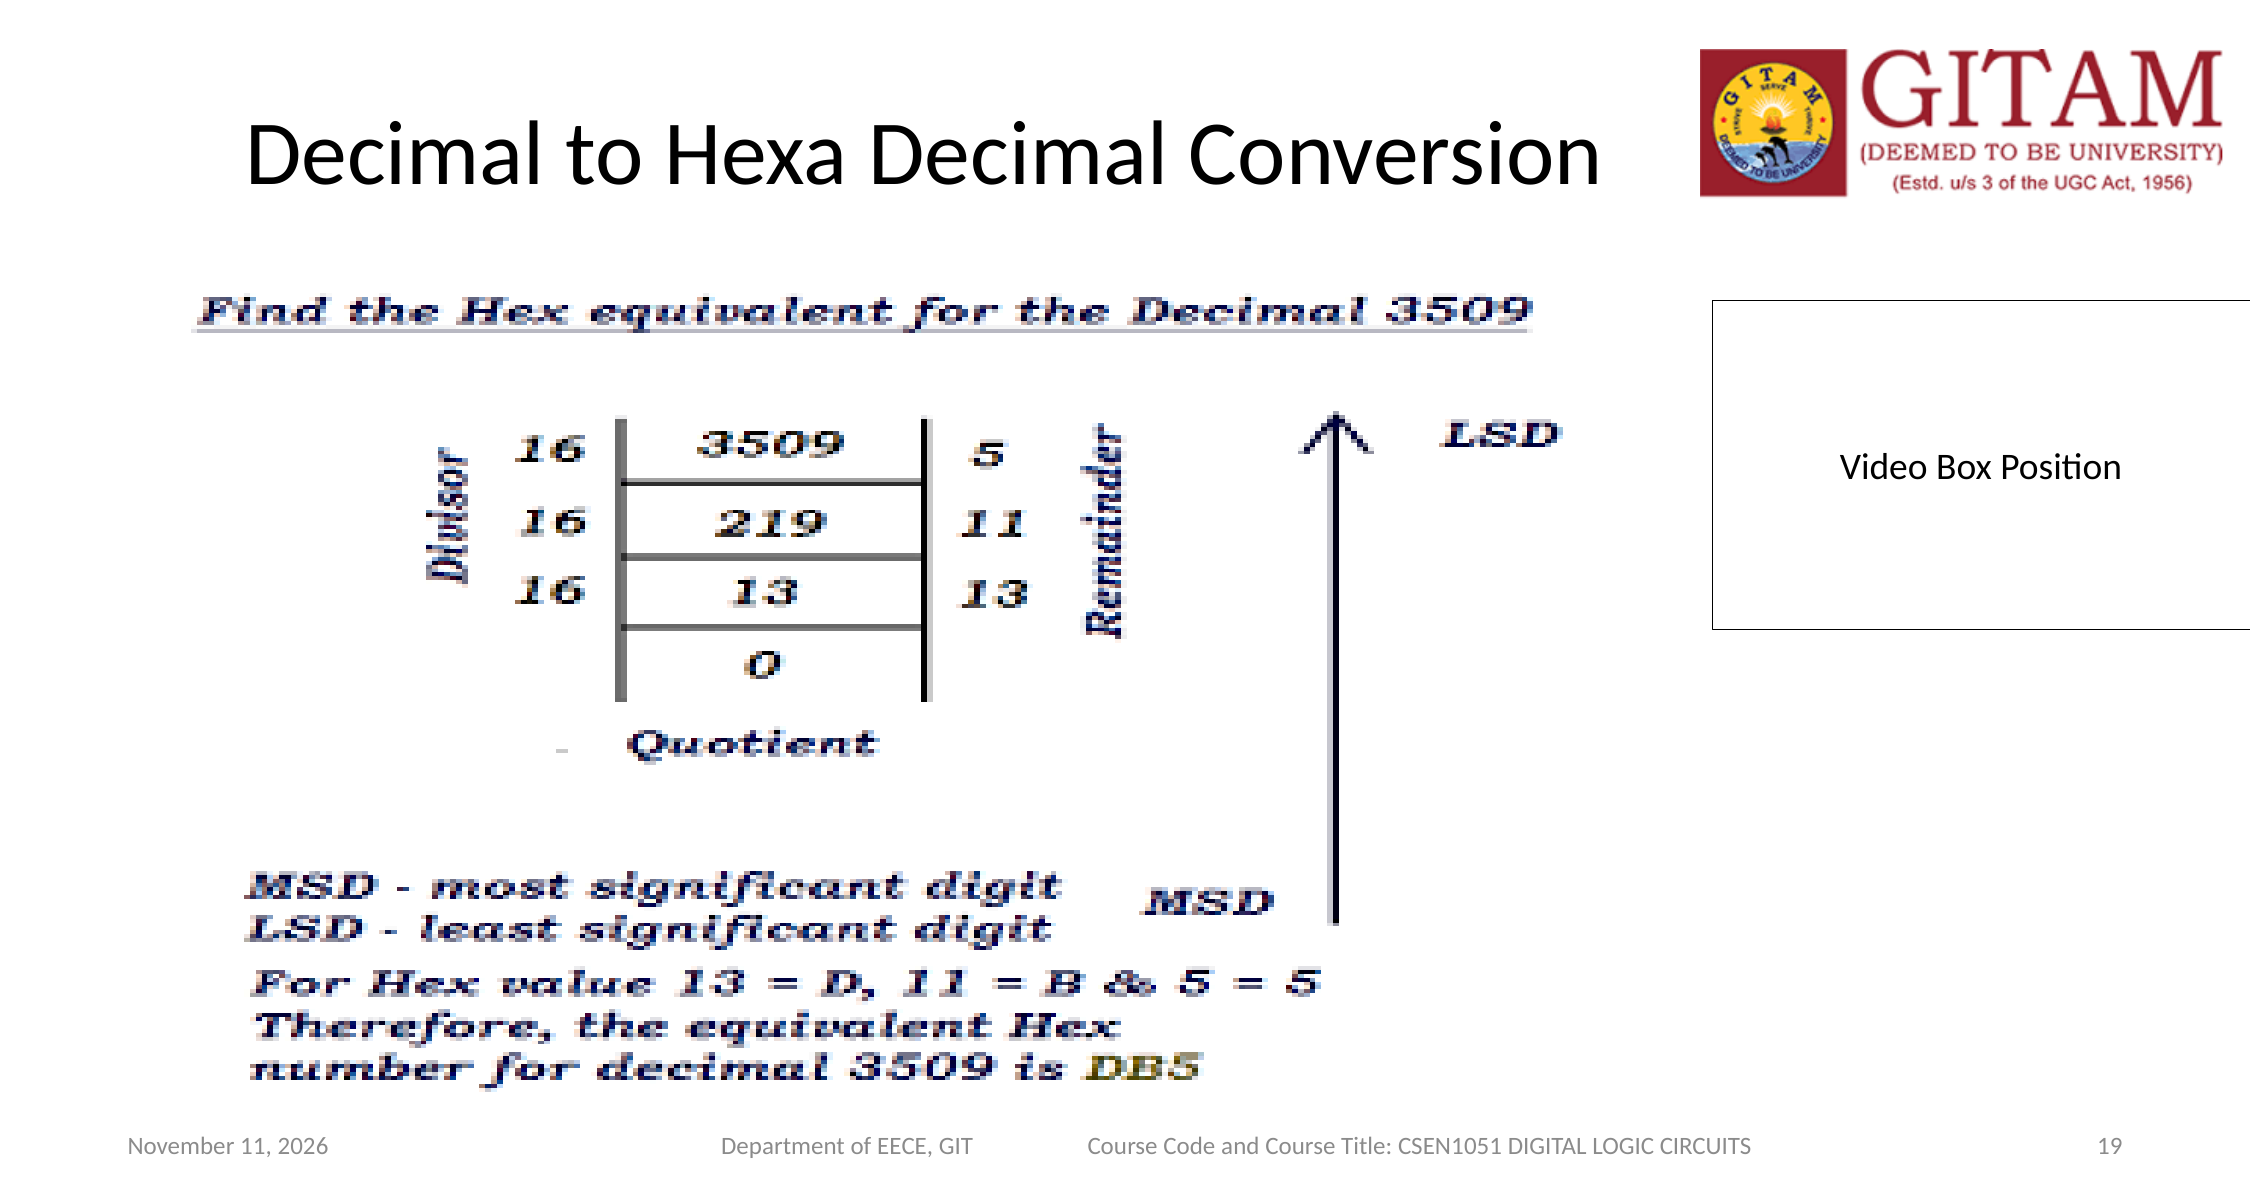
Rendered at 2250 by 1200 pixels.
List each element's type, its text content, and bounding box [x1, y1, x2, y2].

picture [1699, 49, 2235, 201]
footer Department of EECE, GIT Course Code and Course Title: CSEN1051 DIGITAL LOGIC CIRCUITS [638, 1112, 2000, 1177]
slide_number 19 [2000, 1112, 2138, 1177]
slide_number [112, 1112, 638, 1177]
text_box Video Box Position [1712, 299, 2250, 630]
title Decimal to Hexa Decimal Conversion [112, 48, 1738, 249]
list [162, 274, 1576, 1101]
